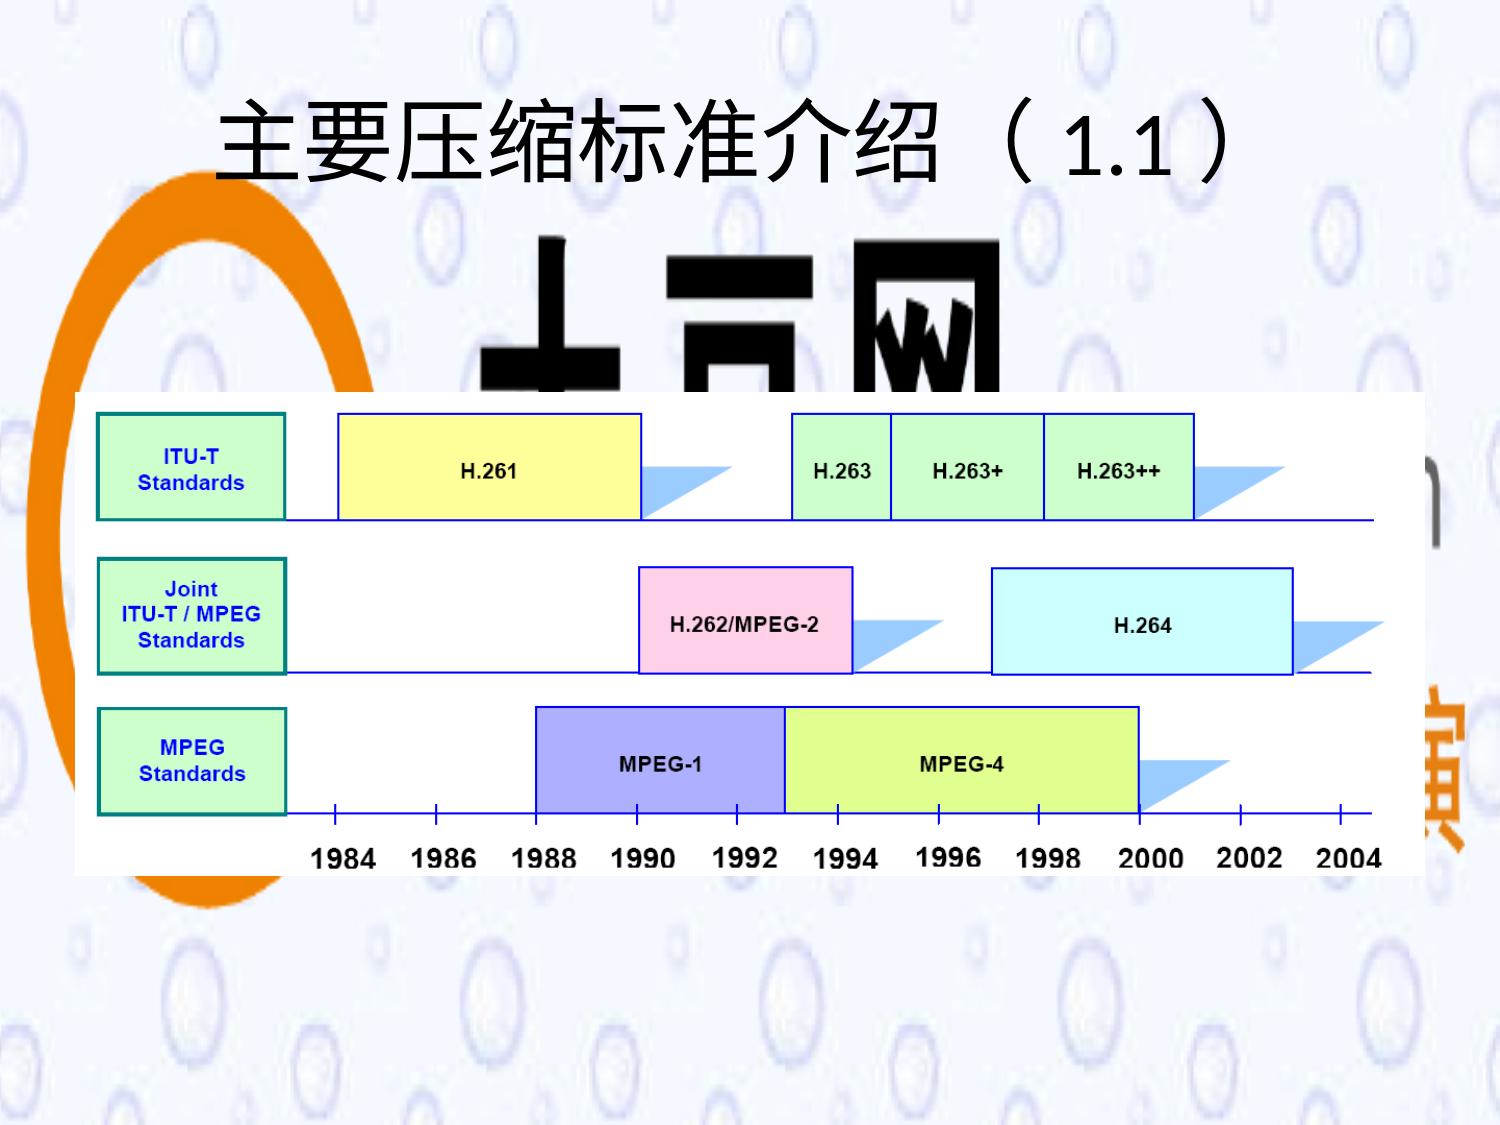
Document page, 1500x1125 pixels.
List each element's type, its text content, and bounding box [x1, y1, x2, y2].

title 主要压缩标准介绍（1.1） [75, 45, 1425, 233]
picture [0, 0, 1500, 1125]
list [74, 391, 1426, 876]
